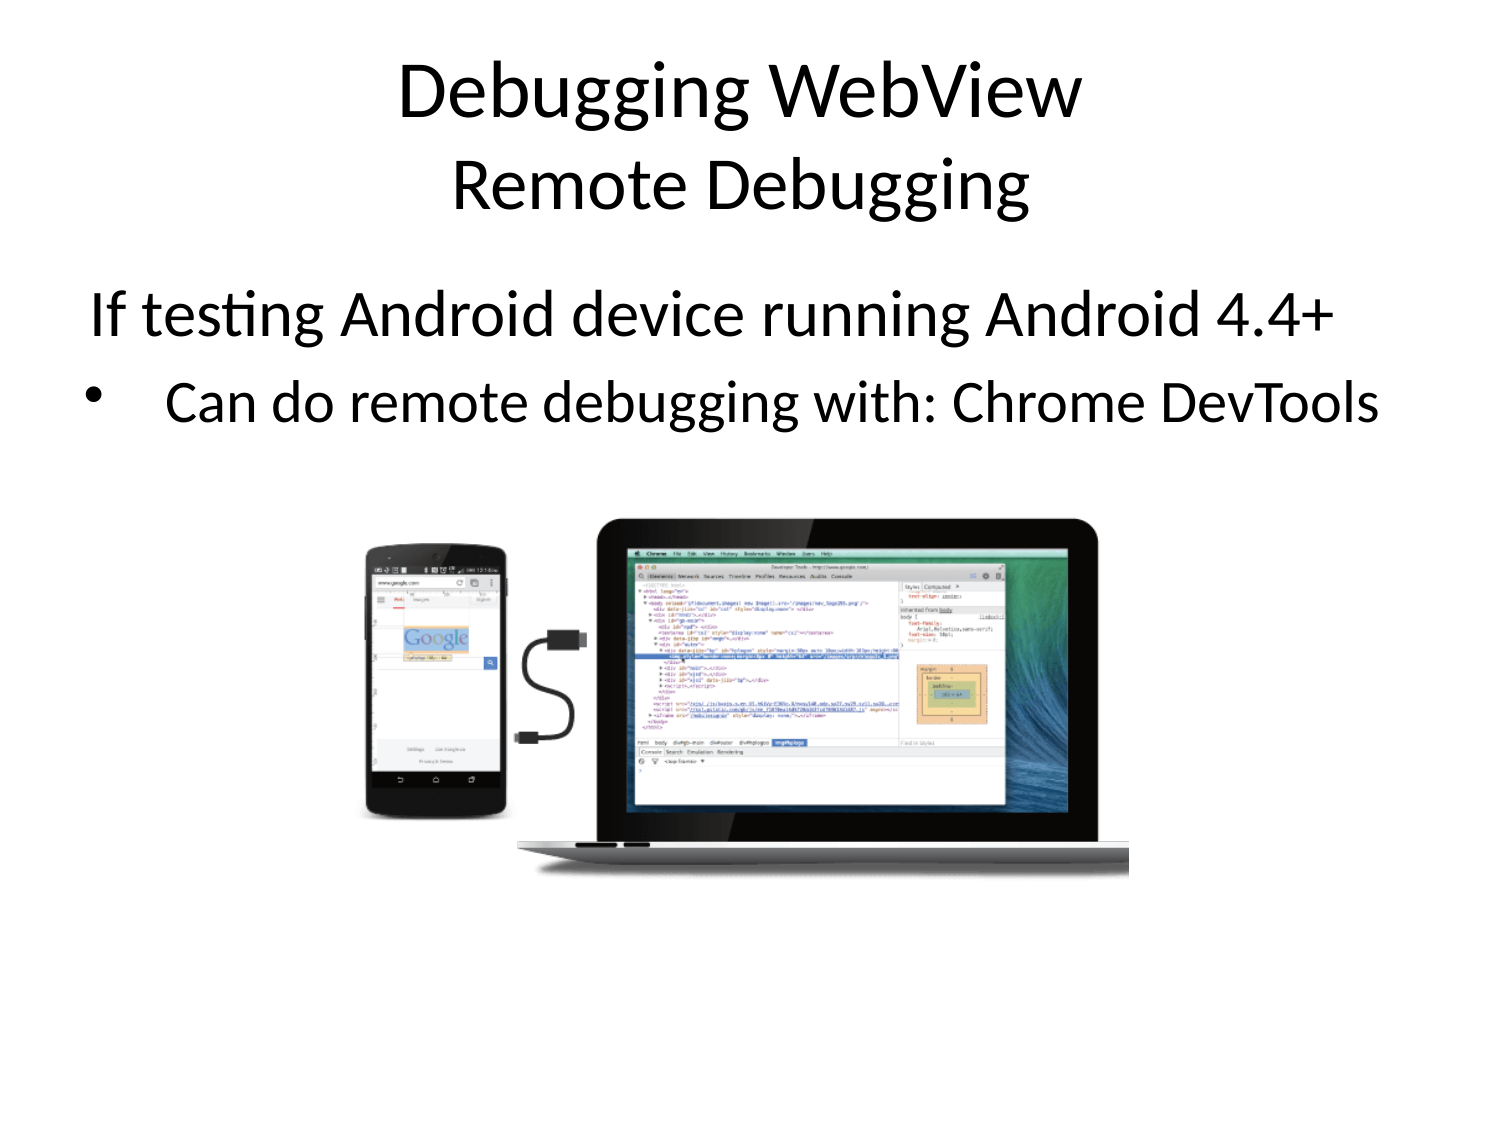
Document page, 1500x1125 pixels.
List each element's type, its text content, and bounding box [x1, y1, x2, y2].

title Debugging WebView Remote Debugging [74, 13, 1408, 248]
list If testing Android device running Android 4.4+ Can do remote debugging with: Chrome DevTools [68, 262, 1432, 988]
picture [334, 507, 1129, 889]
